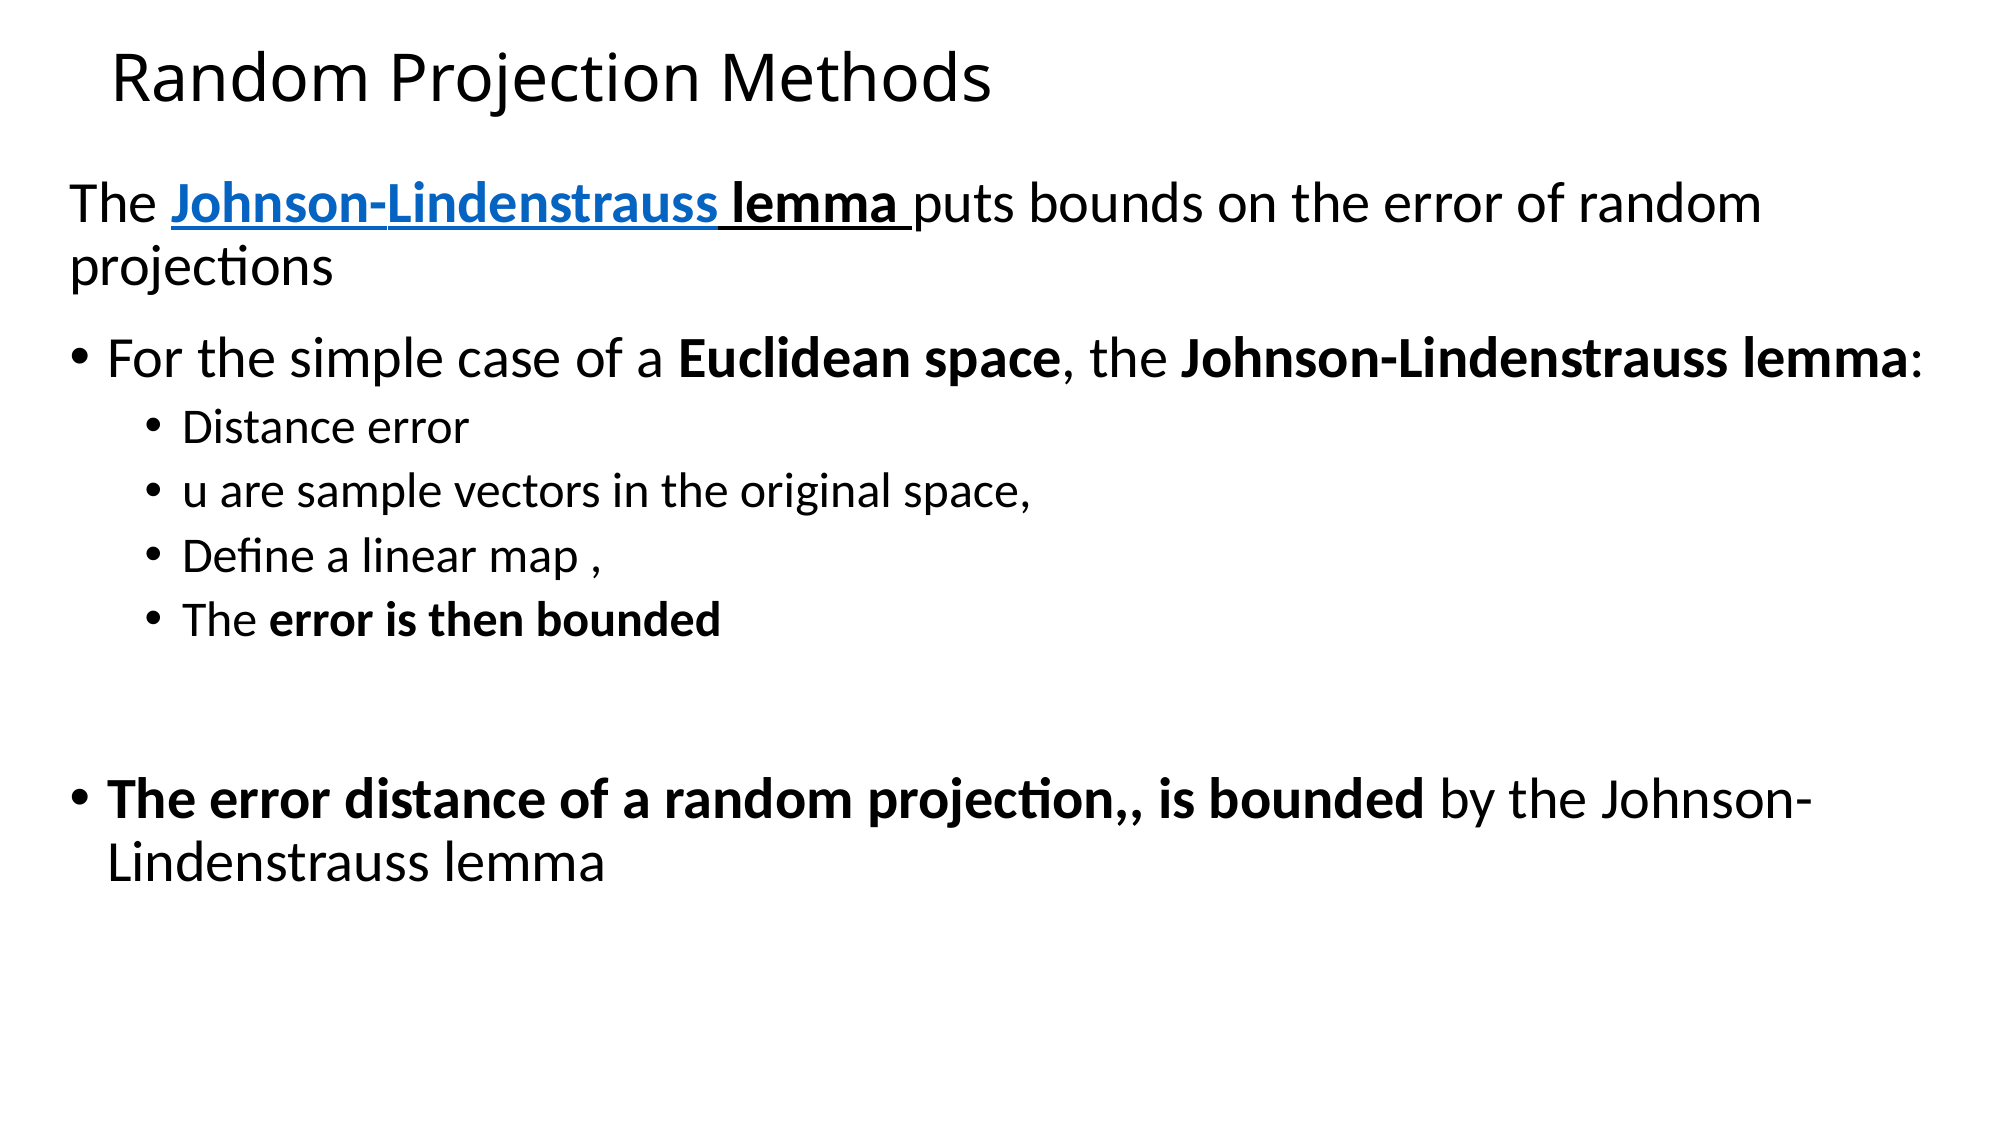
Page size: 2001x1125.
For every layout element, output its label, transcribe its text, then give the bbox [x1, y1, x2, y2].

title Random Projection Methods [95, 36, 1821, 124]
